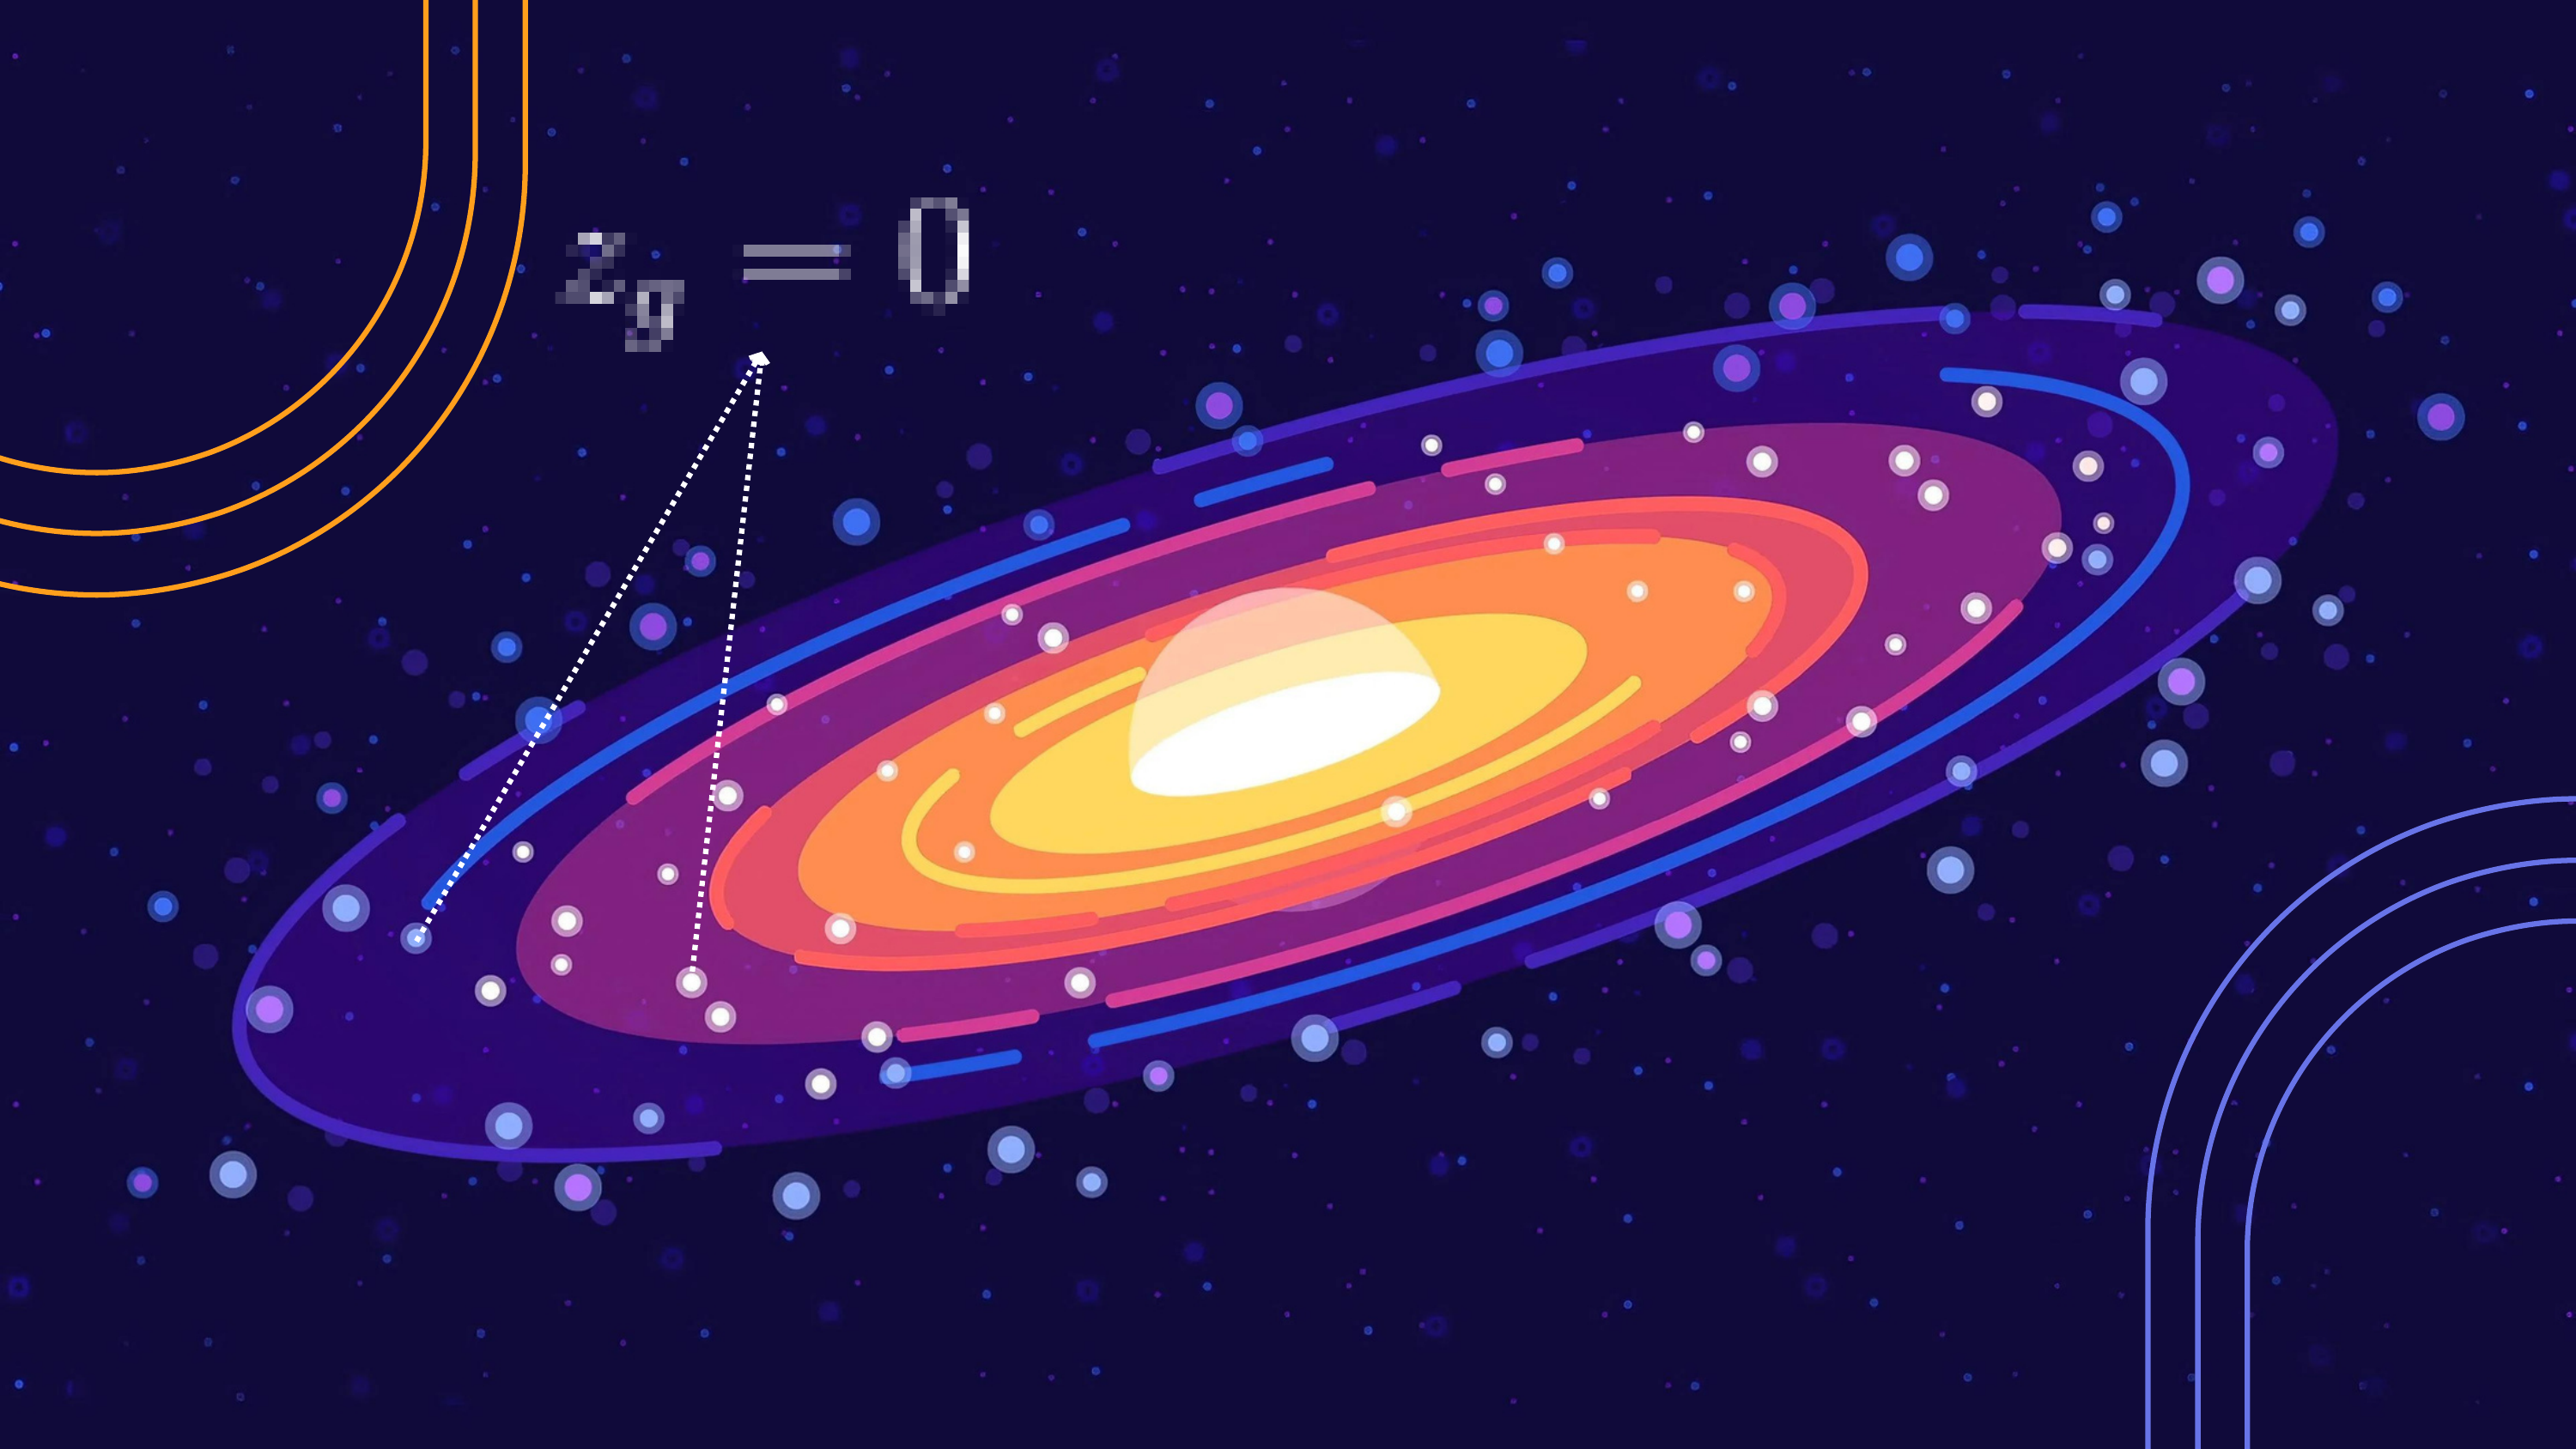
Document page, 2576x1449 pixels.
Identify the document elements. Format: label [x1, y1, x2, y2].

text_box [2148, 798, 2576, 1449]
text_box [755, 352, 768, 361]
text_box [0, 0, 2576, 1449]
text_box [555, 197, 969, 352]
text_box [0, 0, 526, 596]
